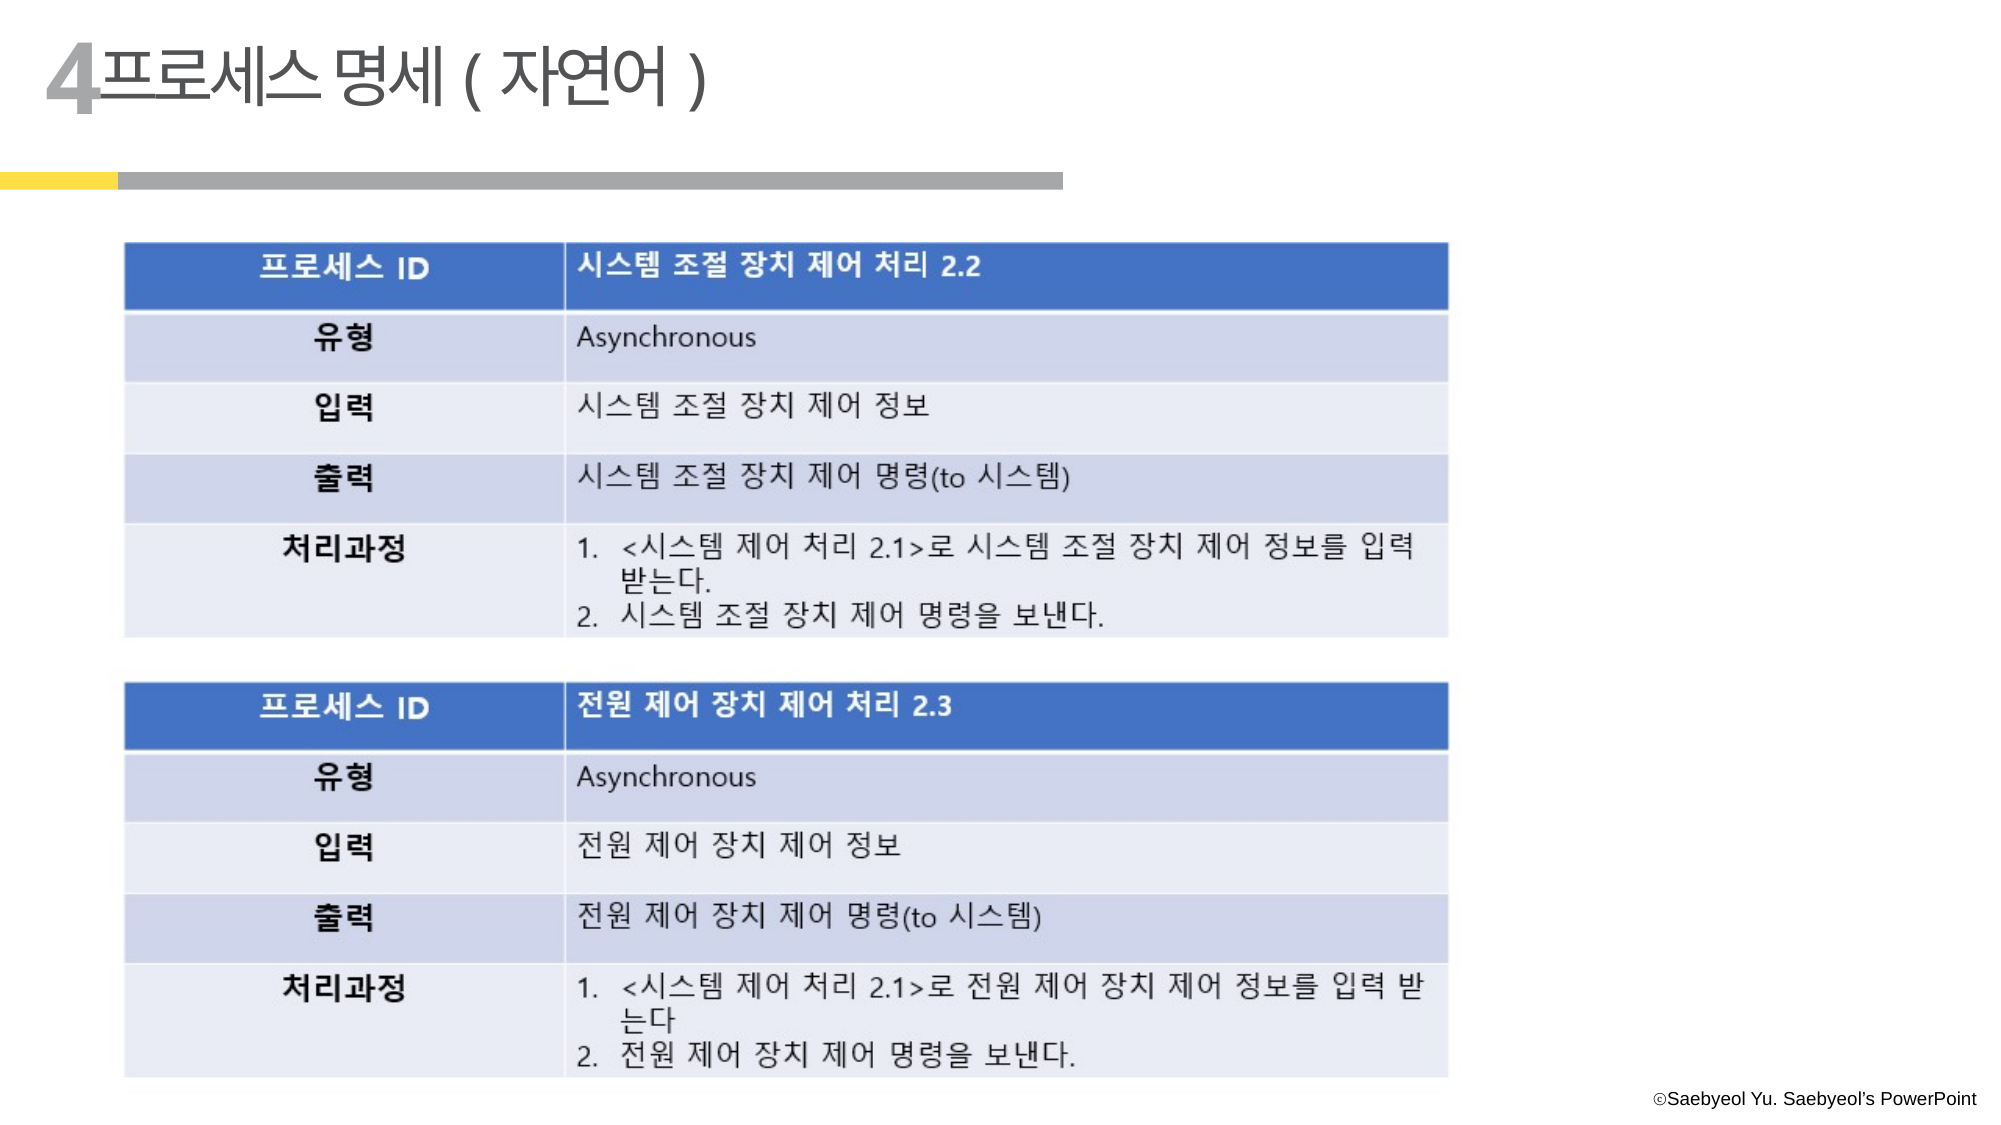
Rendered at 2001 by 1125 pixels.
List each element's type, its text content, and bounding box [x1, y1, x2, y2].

text_box 프로세스 명세(자연어) [118, 27, 723, 123]
text_box [0, 171, 119, 191]
text_box 4 [30, 7, 118, 143]
picture [10, 242, 1528, 1098]
text_box [119, 171, 1064, 191]
